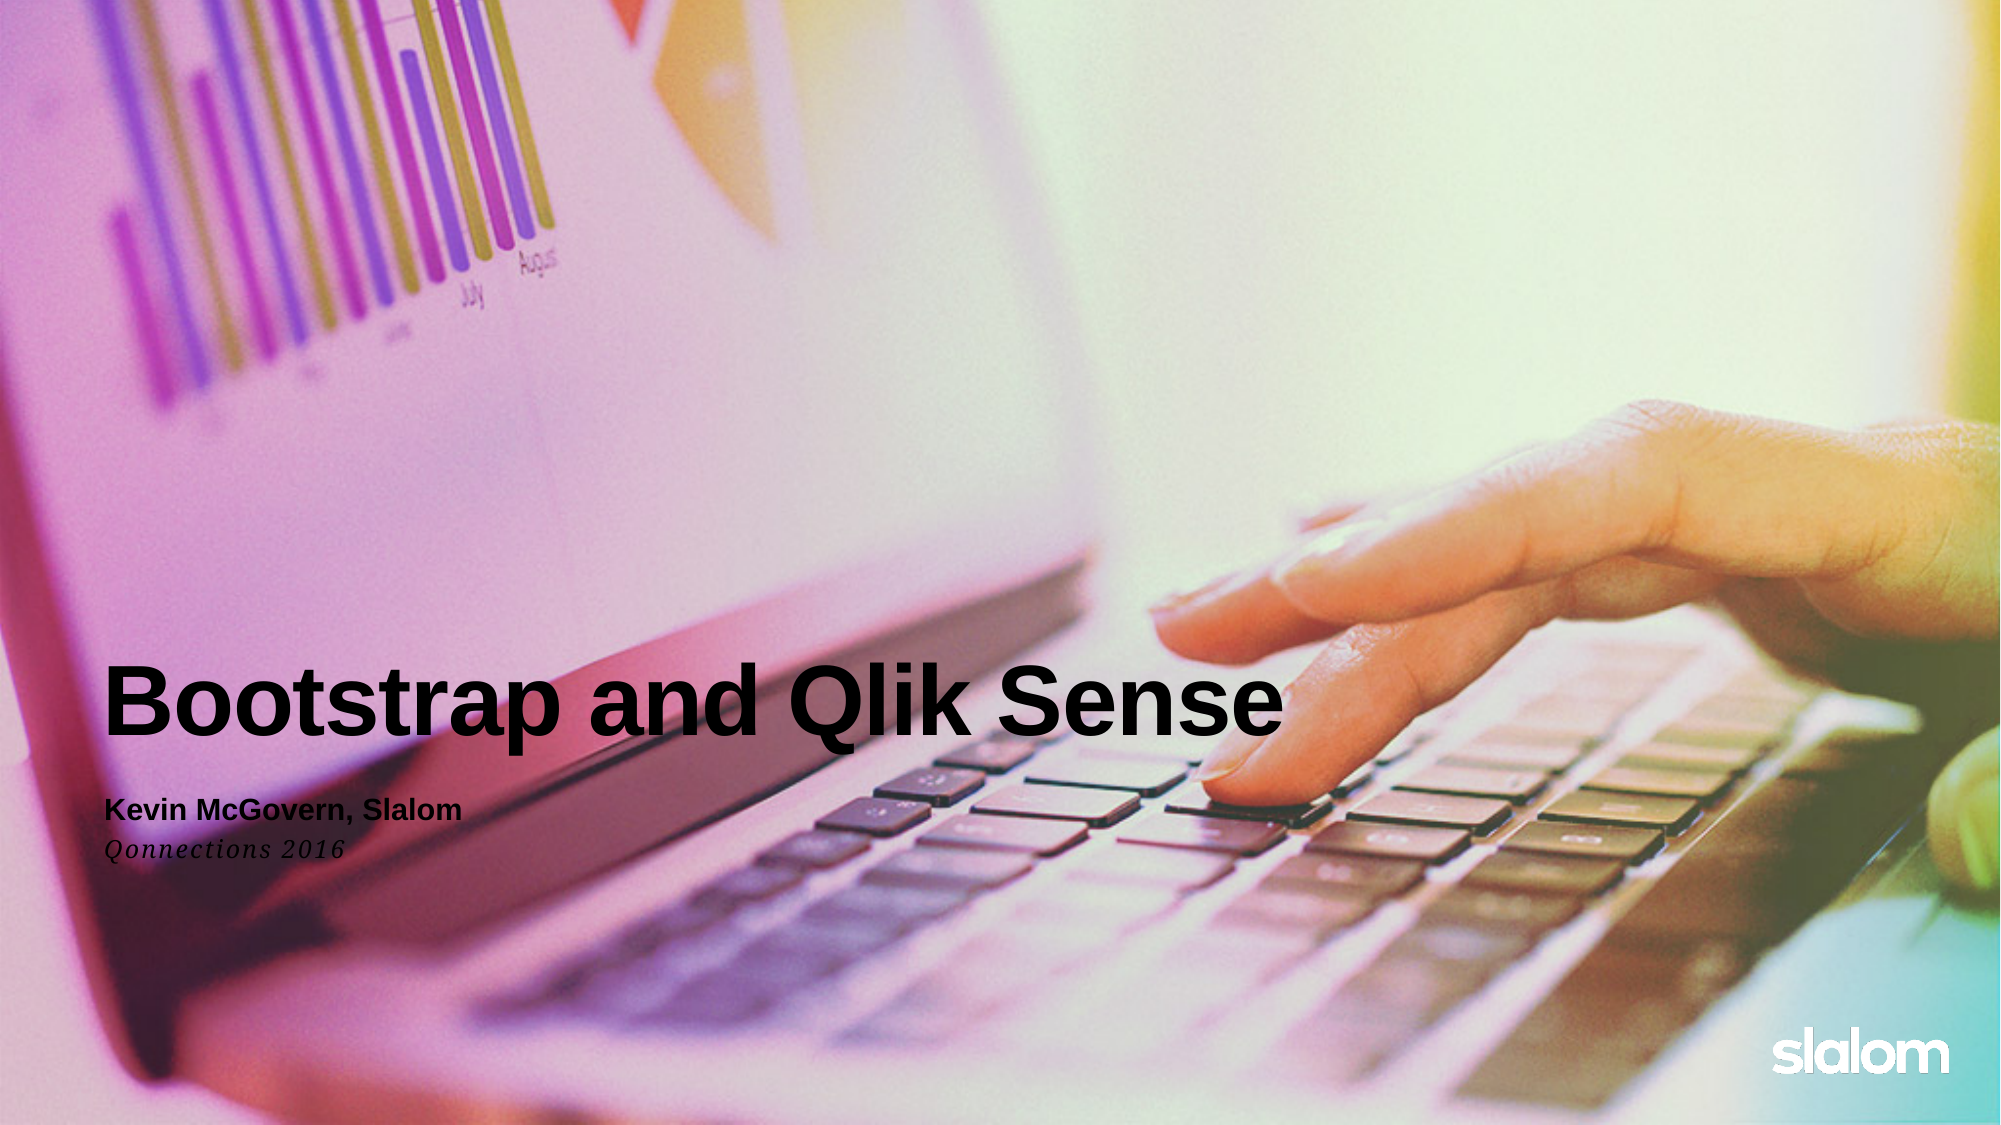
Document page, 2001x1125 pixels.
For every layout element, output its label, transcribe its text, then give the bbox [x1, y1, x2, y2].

list Qonnections 2016 [104, 829, 1341, 873]
title Bootstrap and Qlik Sense [102, 652, 1893, 756]
subtitle Kevin McGovern, Slalom [104, 782, 1342, 835]
picture [0, 0, 2001, 1125]
